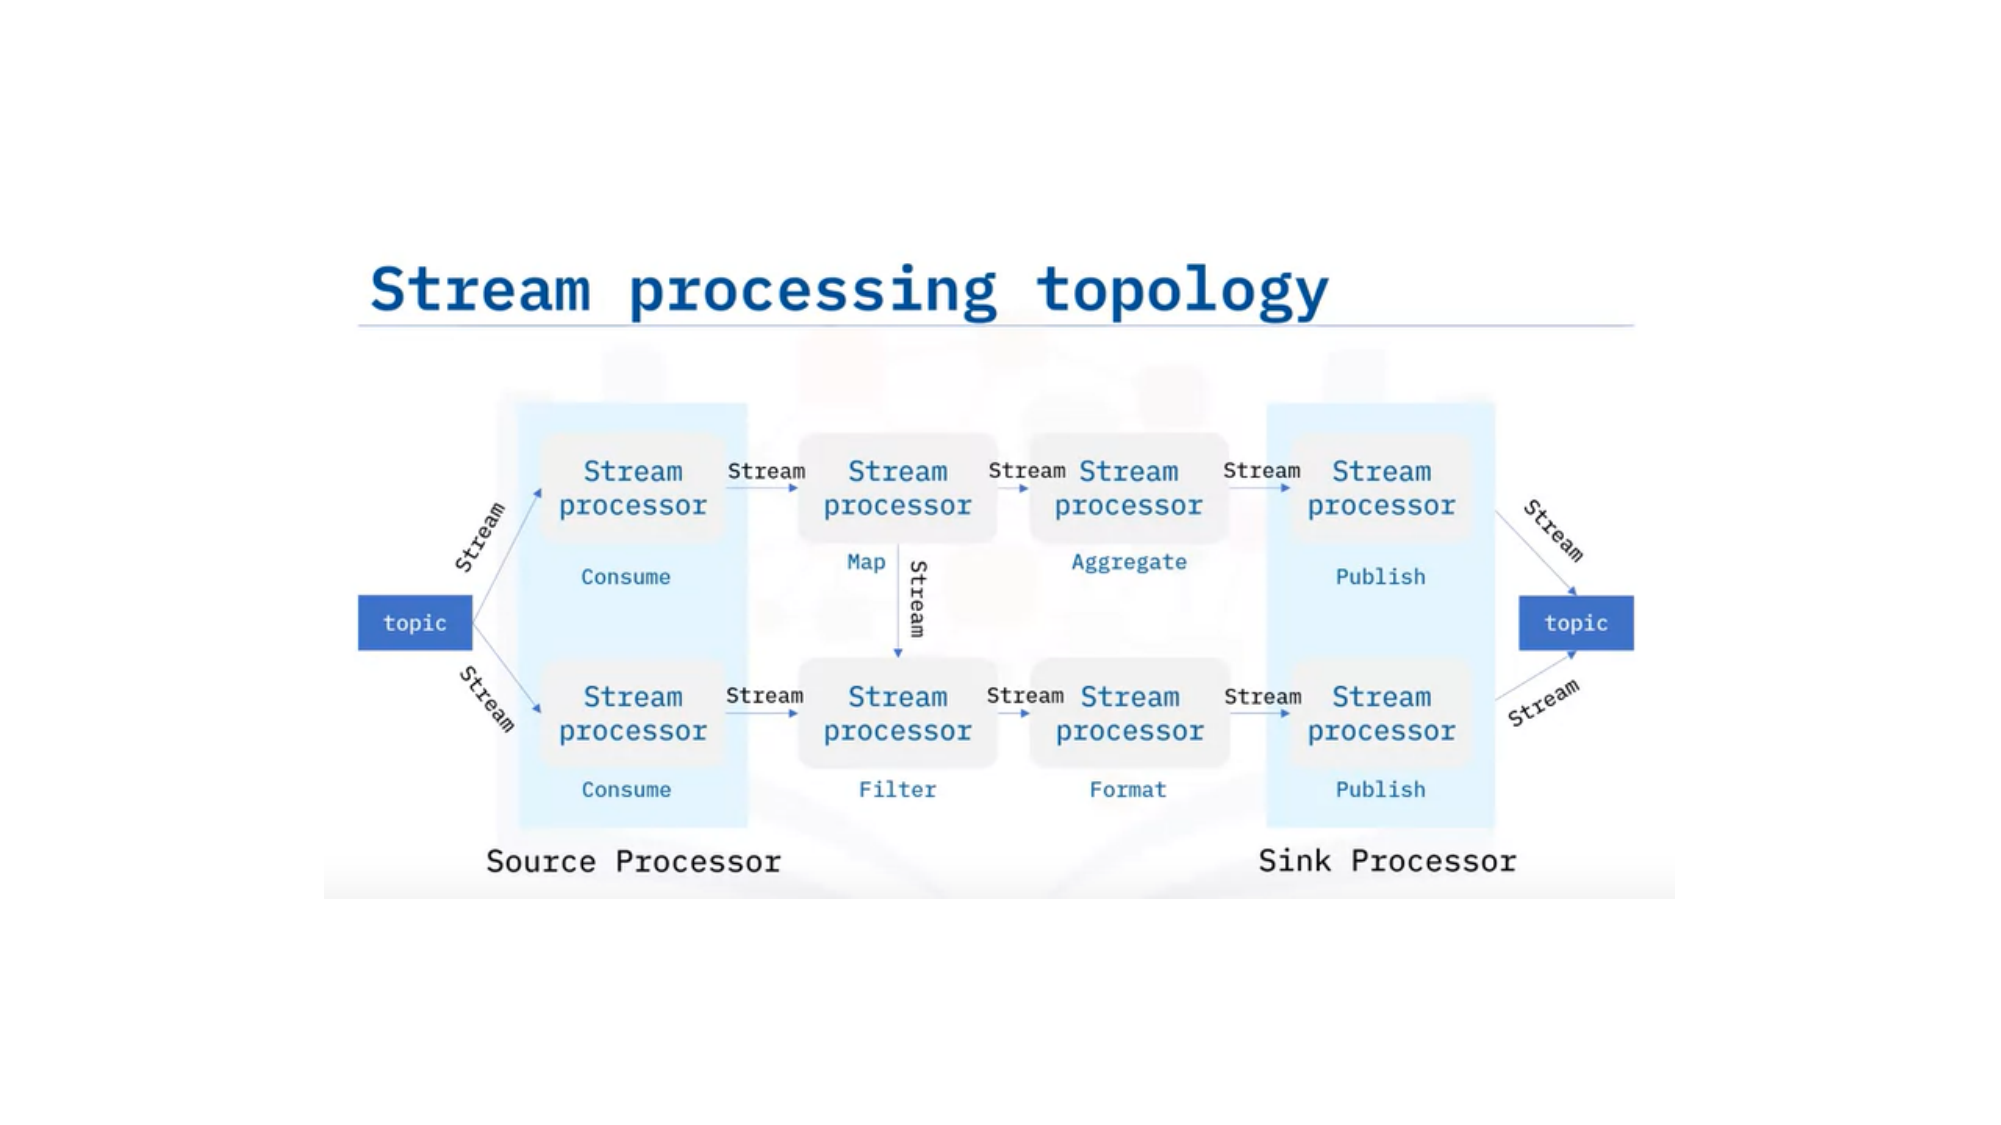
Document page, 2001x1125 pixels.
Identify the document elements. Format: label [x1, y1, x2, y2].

picture [324, 226, 1675, 899]
